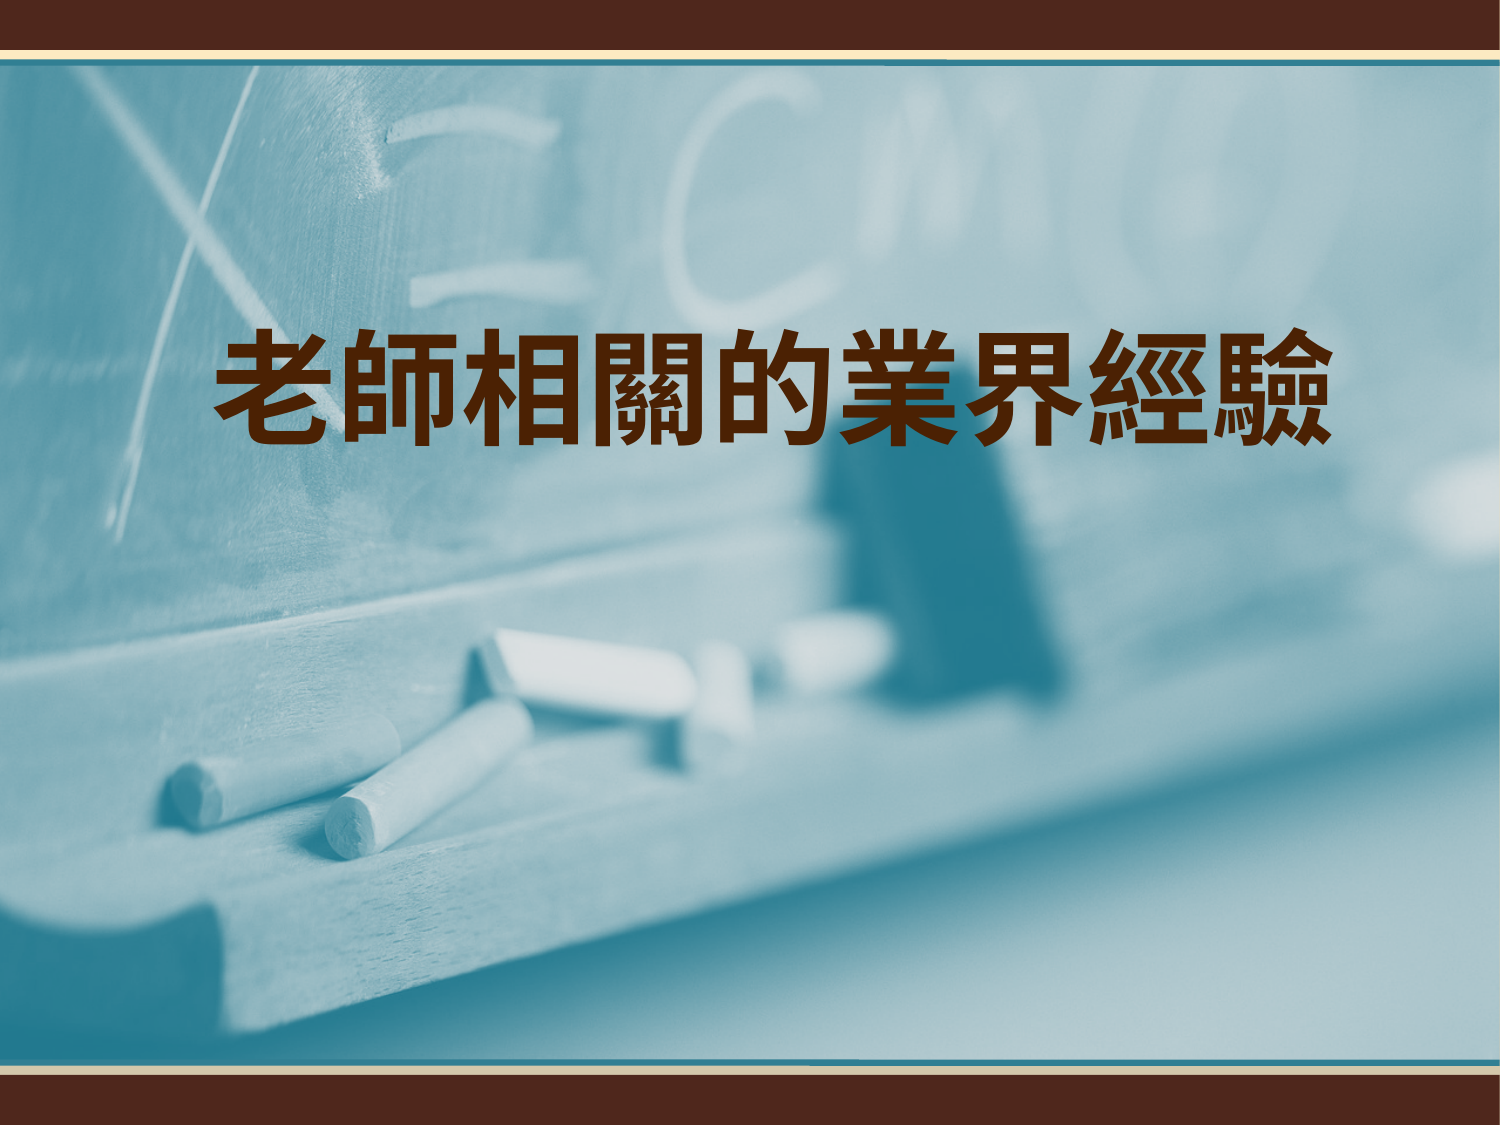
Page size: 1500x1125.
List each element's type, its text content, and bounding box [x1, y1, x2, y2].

subtitle 老師相關的業界經驗 [159, 208, 1388, 468]
